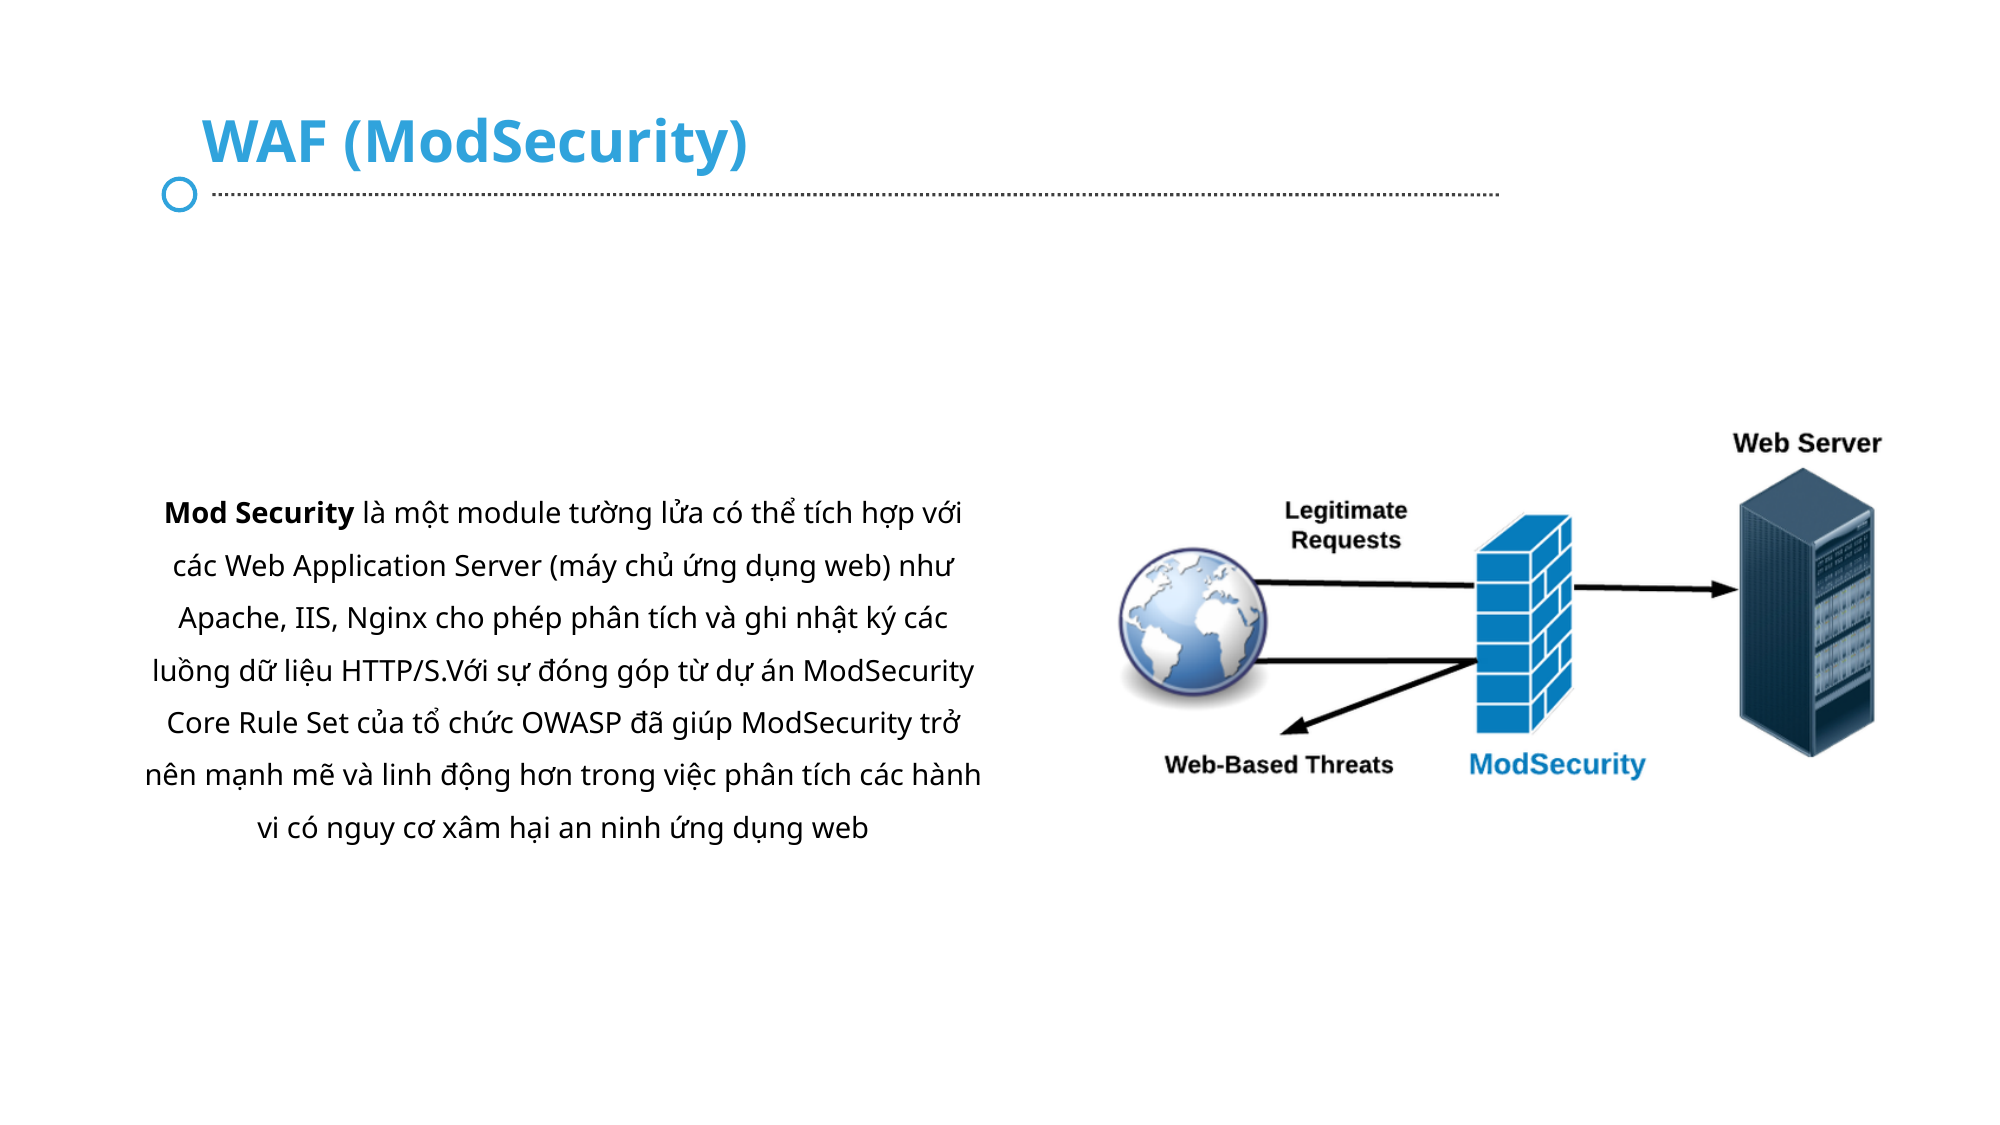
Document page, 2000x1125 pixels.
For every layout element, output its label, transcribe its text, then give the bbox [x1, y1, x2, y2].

text_box Mod Security là một module tường lửa có thể tích hợp với các Web Application Server (máy chủ ứng dụng web) như Apache, IIS, Nginx cho phép phân tích và ghi nhật ký các luồng dữ liệu HTTP/S.Với sự đóng góp từ dự án ModSecurity Core Rule Set của tổ chức OWASP đã giúp ModSecurity trở nên mạnh mẽ và linh động hơn trong việc phân tích các hành vi có nguy cơ xâm hại an ninh ứng dụng web [127, 469, 1000, 881]
text_box WAF (ModSecurity) [187, 96, 764, 182]
picture [1024, 370, 2000, 802]
text_box [161, 176, 198, 213]
